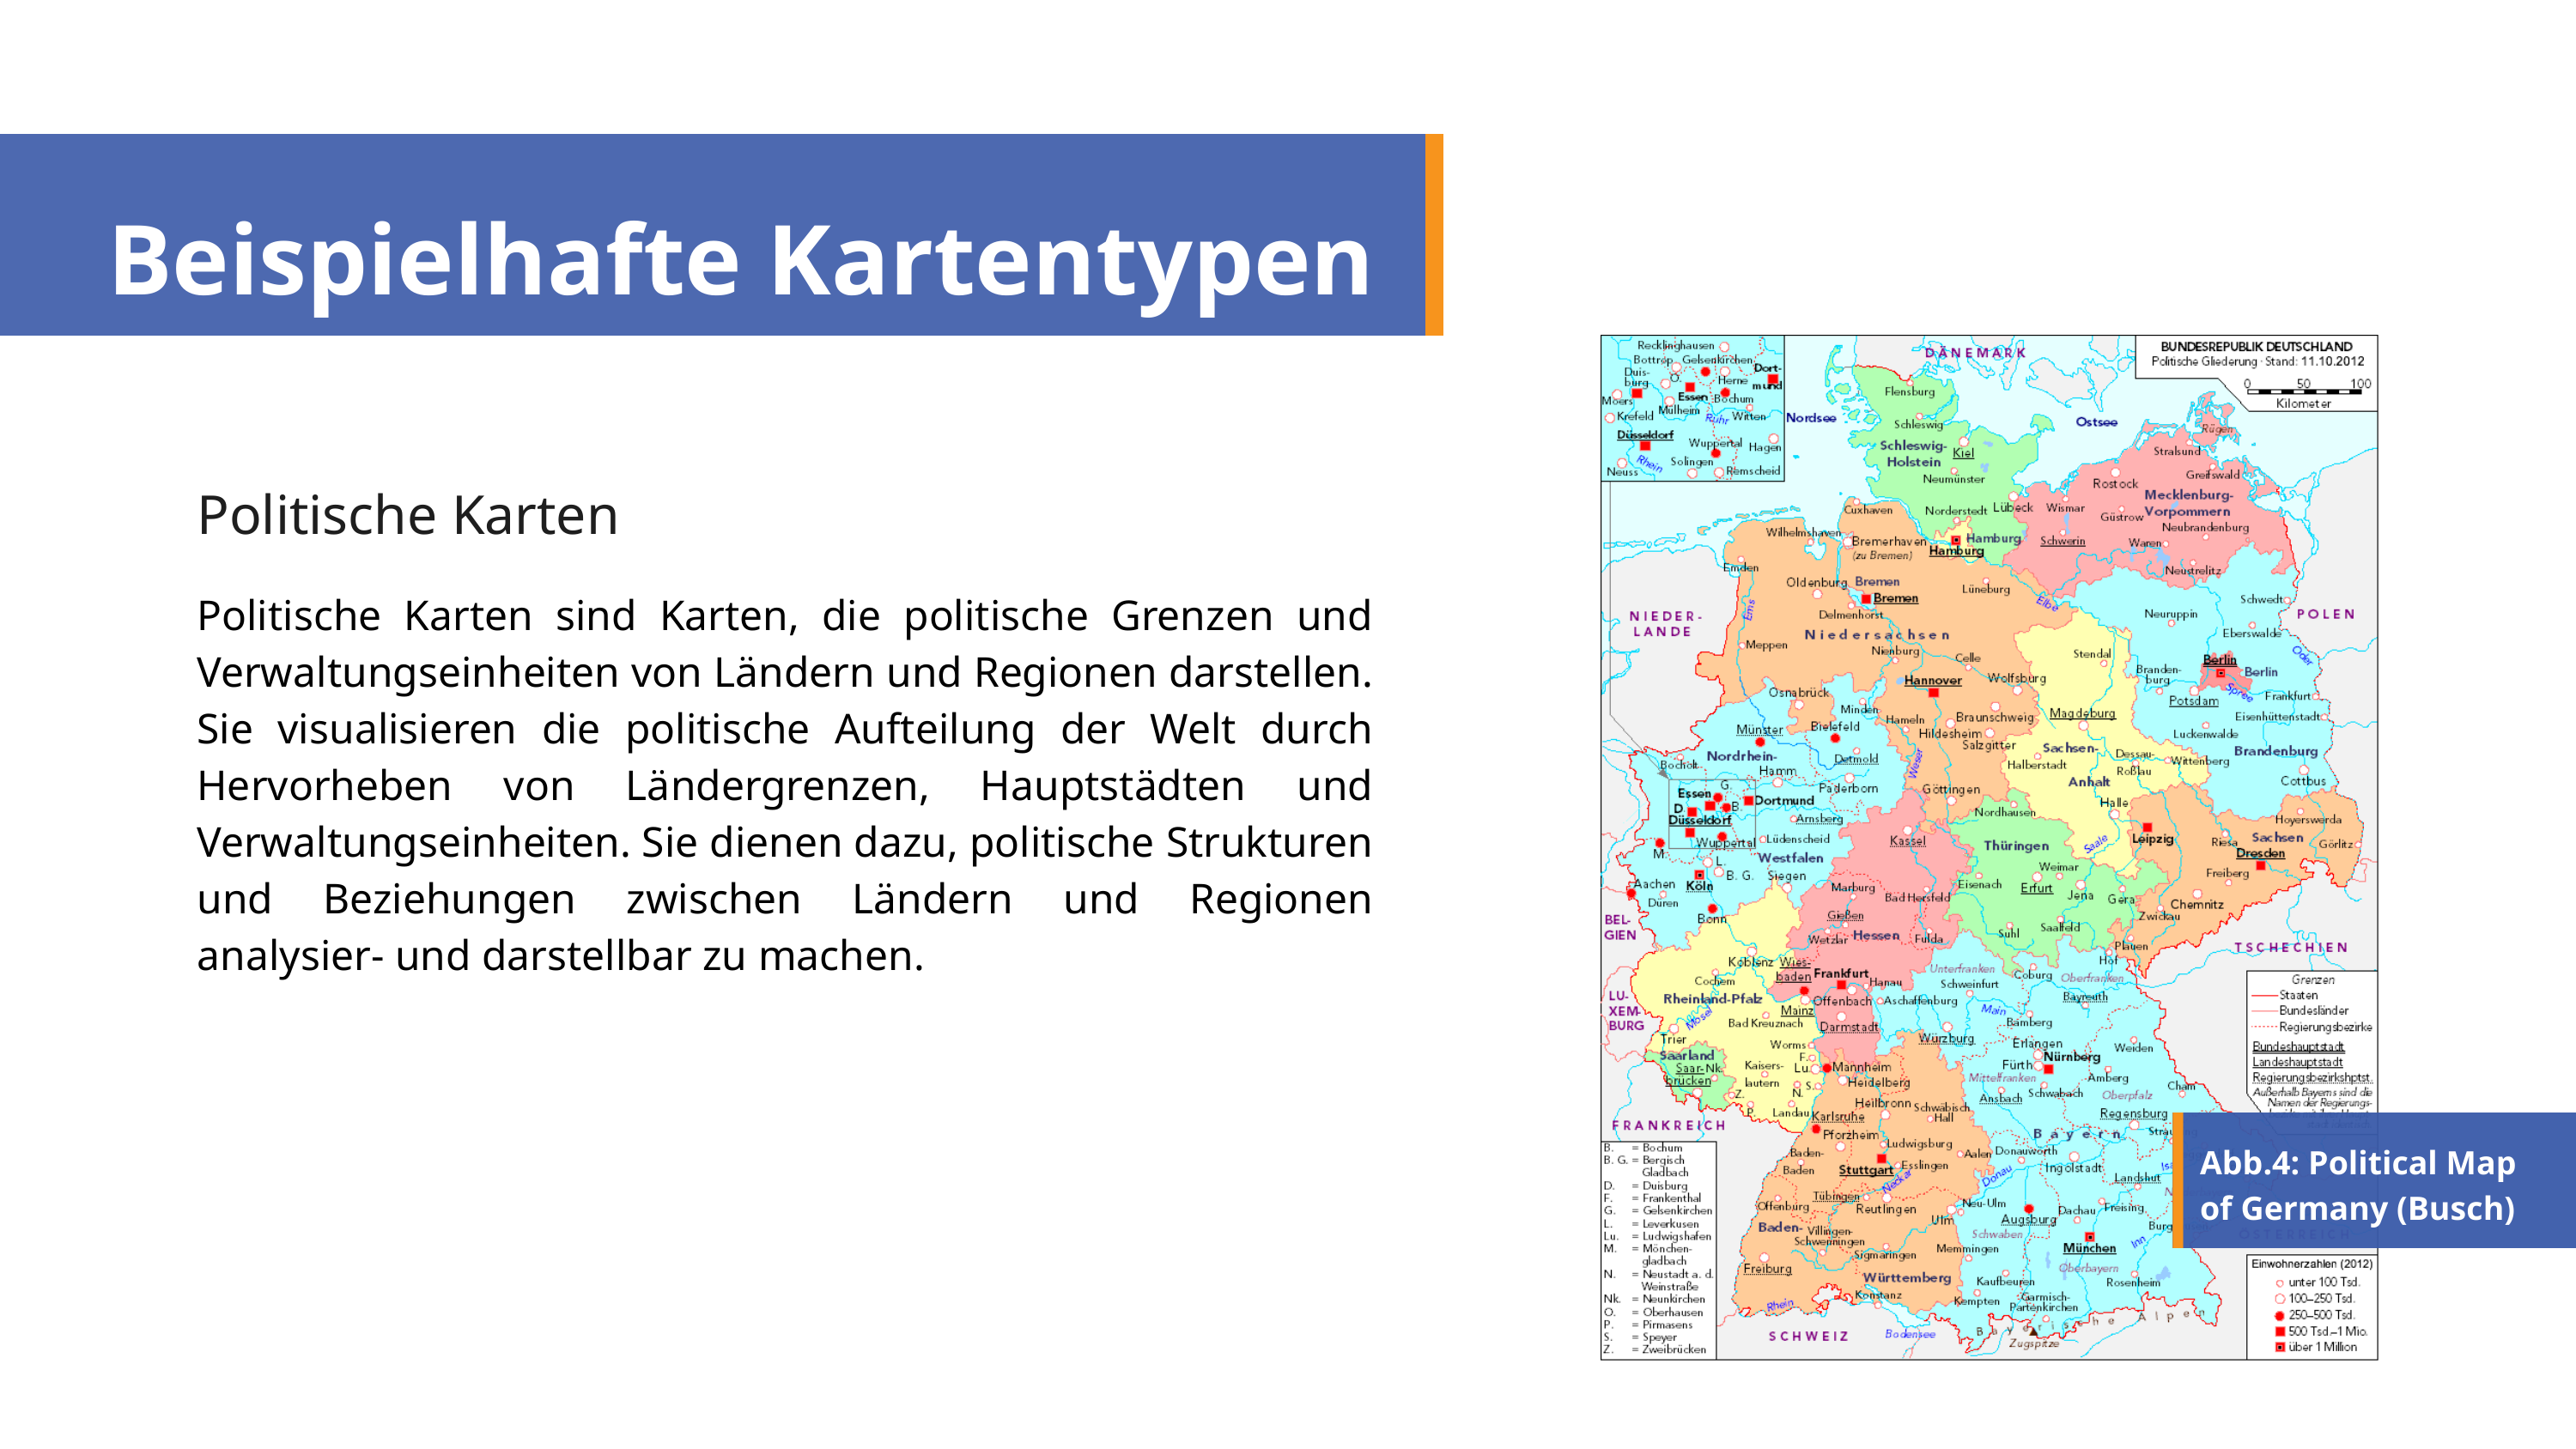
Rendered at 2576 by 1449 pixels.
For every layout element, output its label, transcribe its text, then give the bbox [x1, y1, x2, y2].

text_box Politische Karten sind Karten, die politische Grenzen und Verwaltungseinheiten von Ländern und Regionen darstellen. Sie visualisieren die politische Aufteilung der Welt durch Hervorheben von Ländergrenzen, Hauptstädten und Verwaltungseinheiten. Sie dienen dazu, politische Strukturen und Beziehungen zwischen Ländern und Regionen analysier- und darstellbar zu machen. [197, 582, 1376, 1270]
picture [0, 133, 1443, 336]
text_box Politische Karten [197, 469, 1283, 555]
picture [1601, 335, 2576, 1361]
